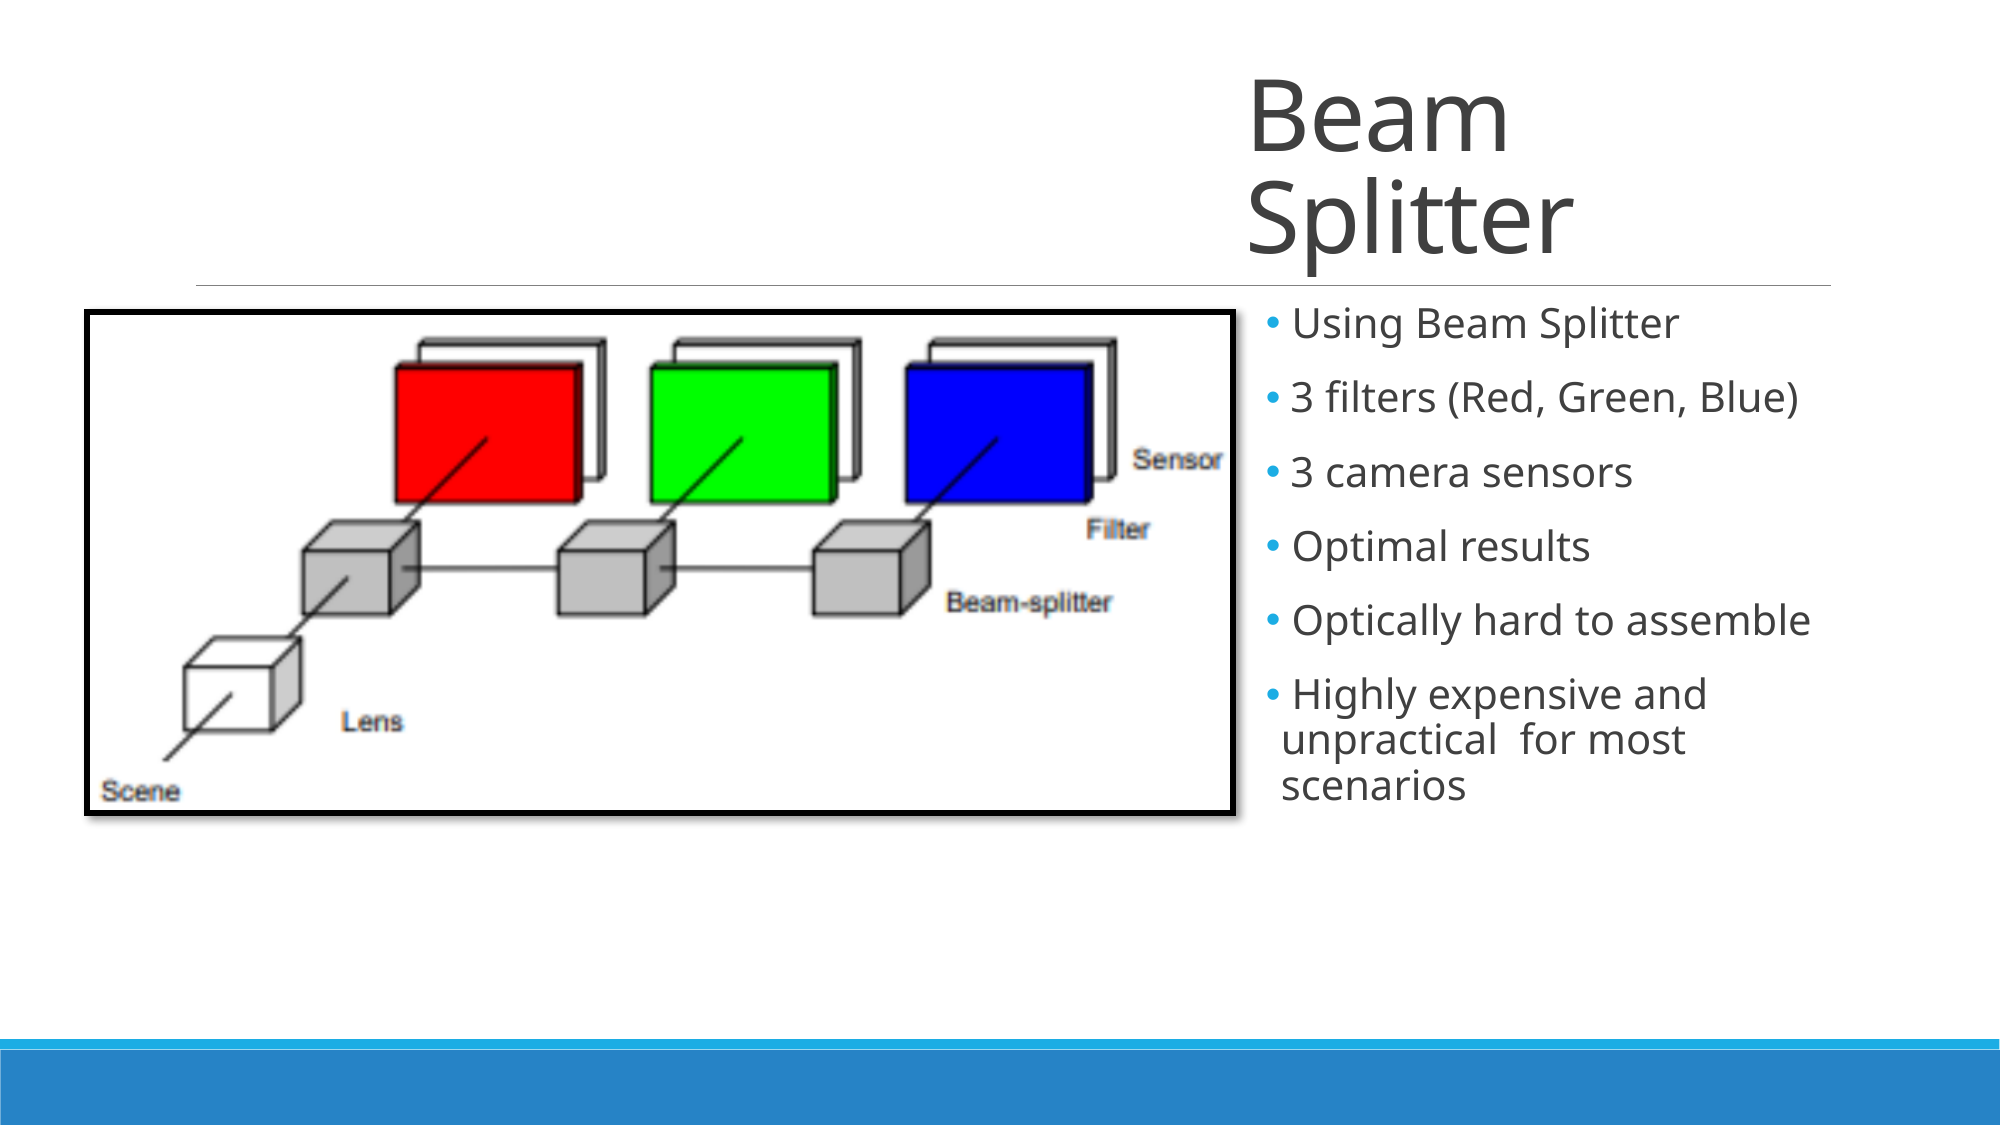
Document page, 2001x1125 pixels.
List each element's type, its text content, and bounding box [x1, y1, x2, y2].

picture [89, 314, 1231, 811]
list Using Beam Splitter 3 filters (Red, Green, Blue) 3 camera sensors Optimal results Optically hard to assemble Highly expensive and unpractical for most scenarios [1265, 295, 1872, 898]
title Beam Splitter [1230, 43, 1836, 282]
